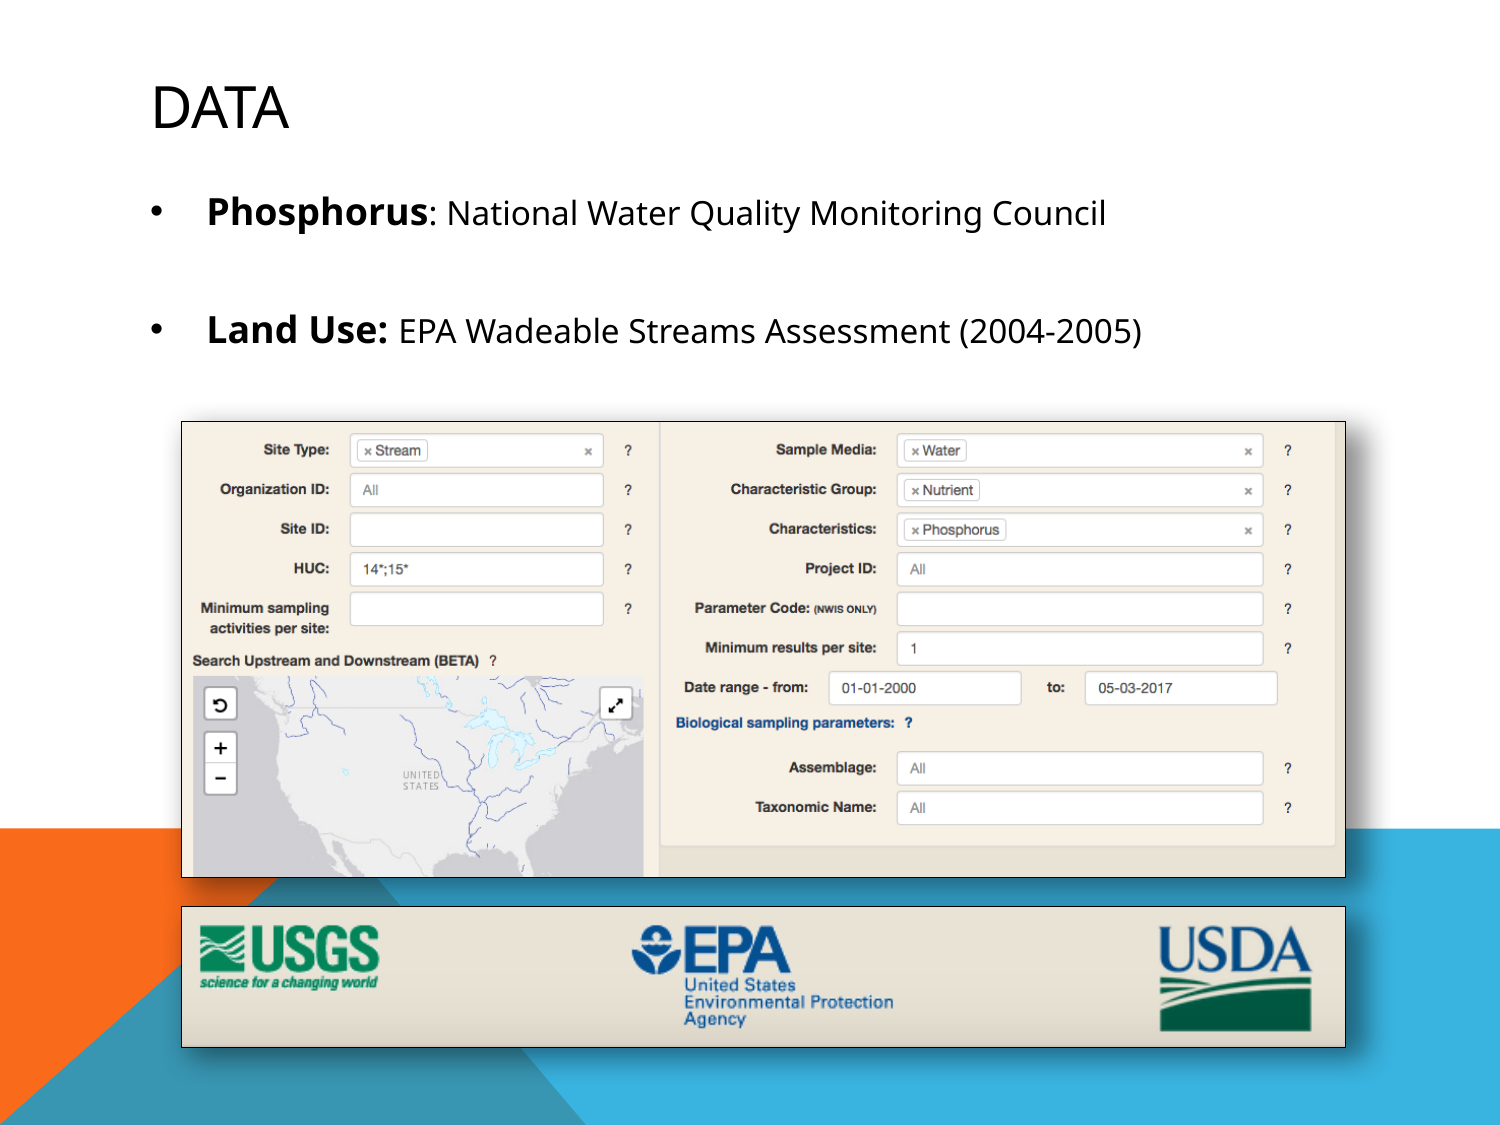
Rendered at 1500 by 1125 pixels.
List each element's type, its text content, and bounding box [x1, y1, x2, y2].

picture [181, 905, 1346, 1048]
list Phosphorus: National Water Quality Monitoring Council Land Use: EPA Wadeable Streams Assessment (2004-2005) [135, 180, 1369, 768]
title Data [135, 60, 1369, 150]
picture [181, 420, 1346, 879]
